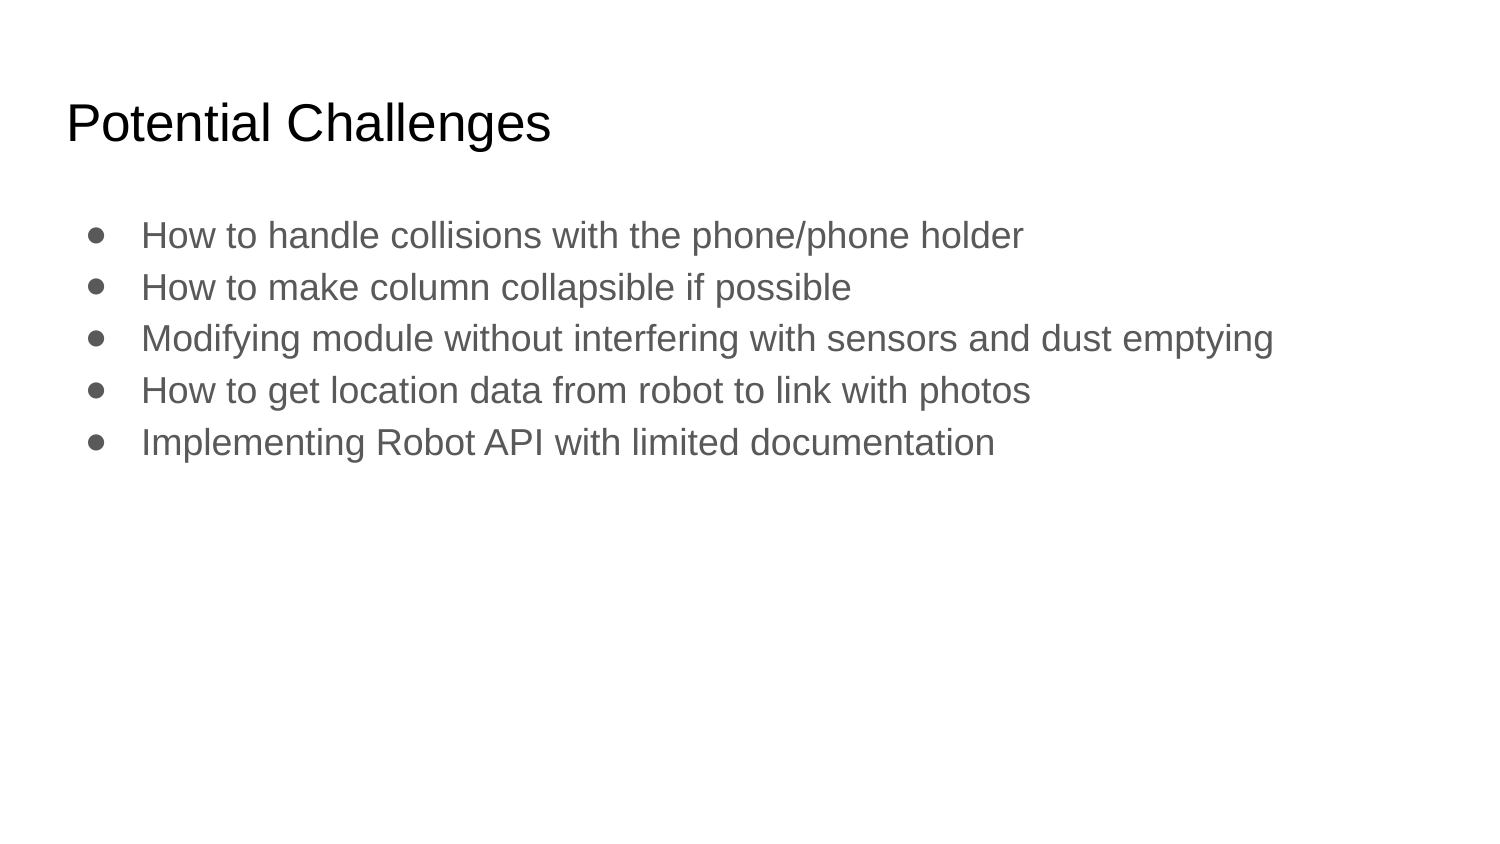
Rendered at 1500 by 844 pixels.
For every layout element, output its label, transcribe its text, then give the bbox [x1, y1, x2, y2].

title Potential Challenges [51, 72, 1449, 167]
list How to handle collisions with the phone/phone holder How to make column collapsible if possible Modifying module without interfering with sensors and dust emptying How to get location data from robot to link with photos Implementing Robot API with limited documentation [51, 189, 1449, 750]
